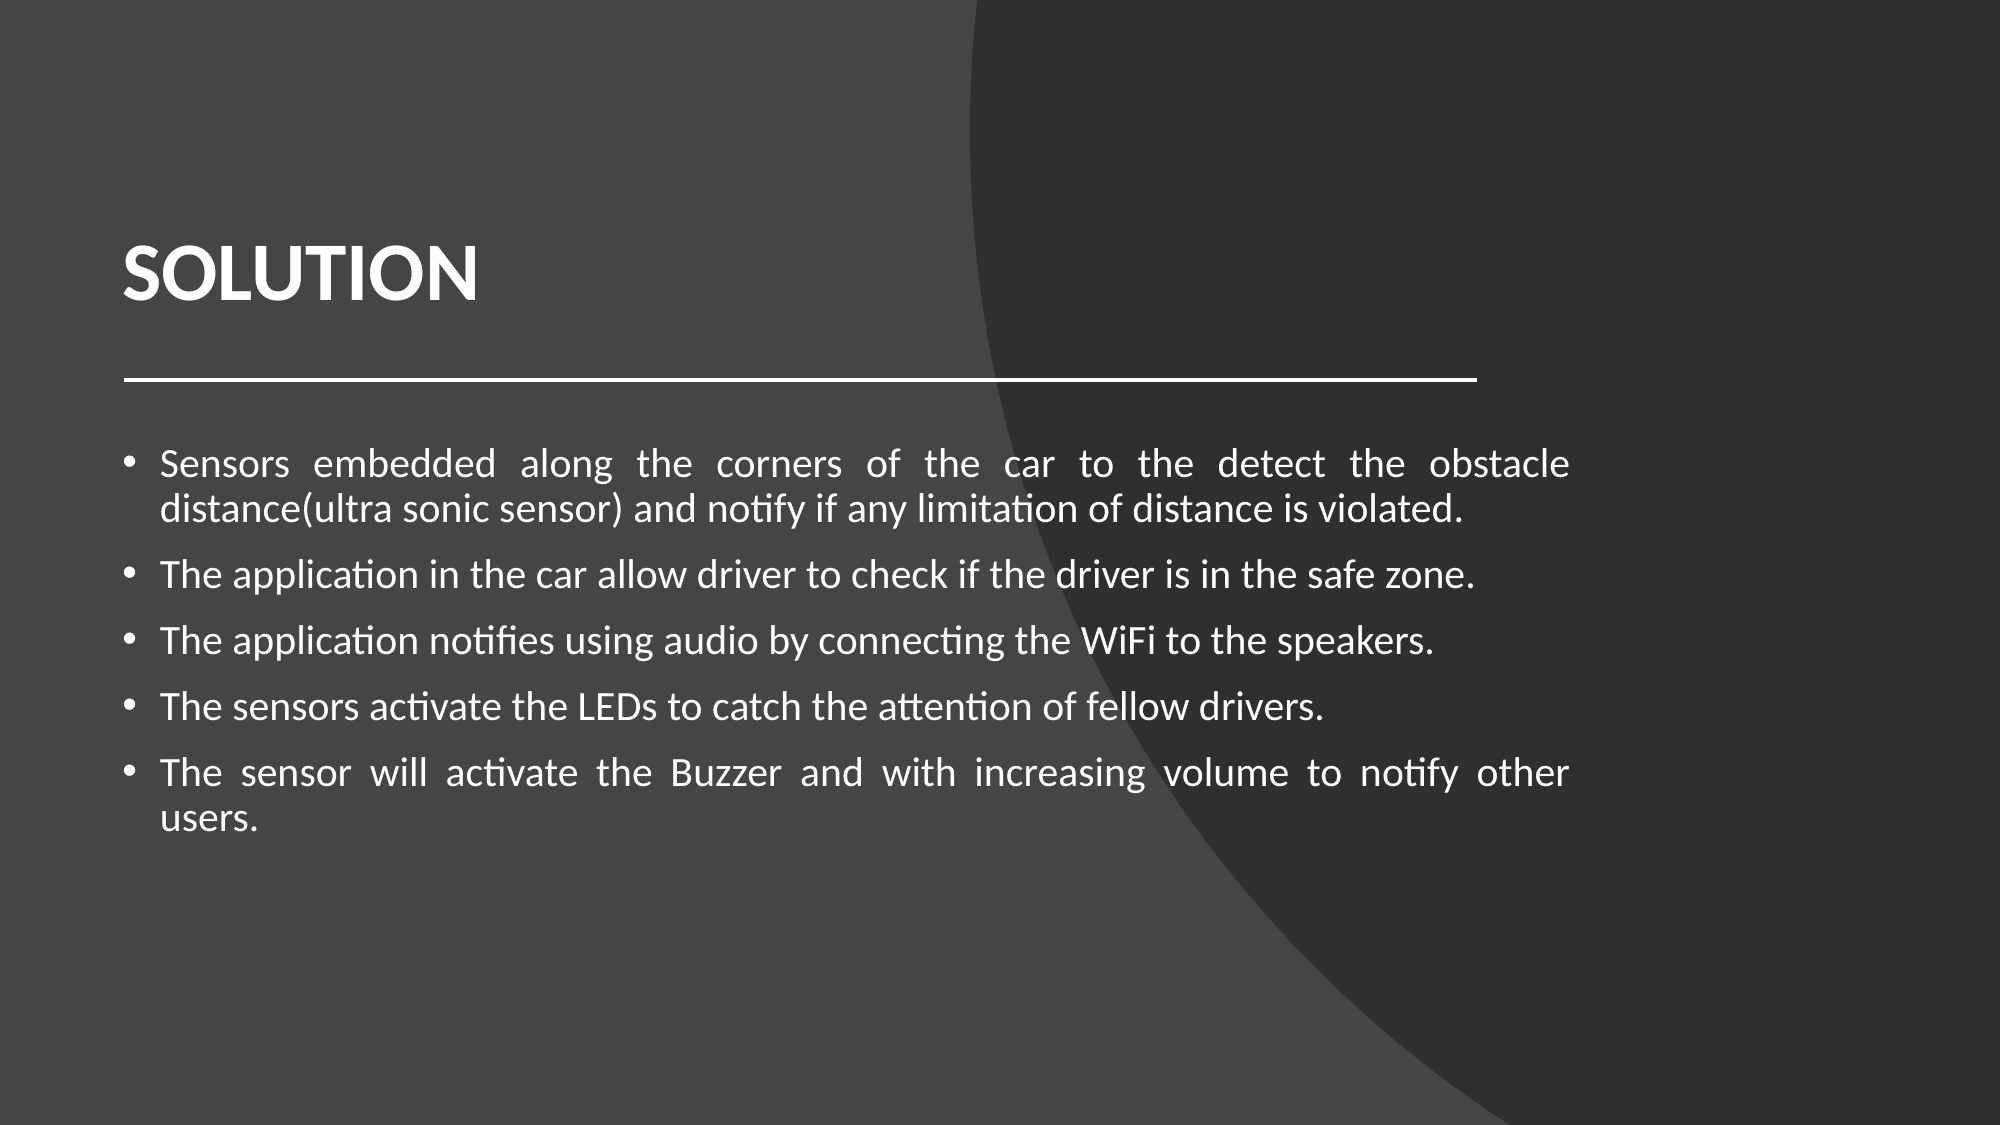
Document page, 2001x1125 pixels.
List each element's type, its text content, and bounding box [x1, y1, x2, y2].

list Sensors embedded along the corners of the car to the detect the obstacle distance(ultra sonic sensor) and notify if any limitation of distance is violated. The application in the car allow driver to check if the driver is in the safe zone. The application notifies using audio by connecting the WiFi to the speakers. The sensors activate the LEDs to catch the attention of fellow drivers. The sensor will activate the Buzzer and with increasing volume to notify other users. [107, 433, 1586, 980]
title SOLUTION [107, 59, 1586, 327]
text_box [971, 0, 2000, 1125]
